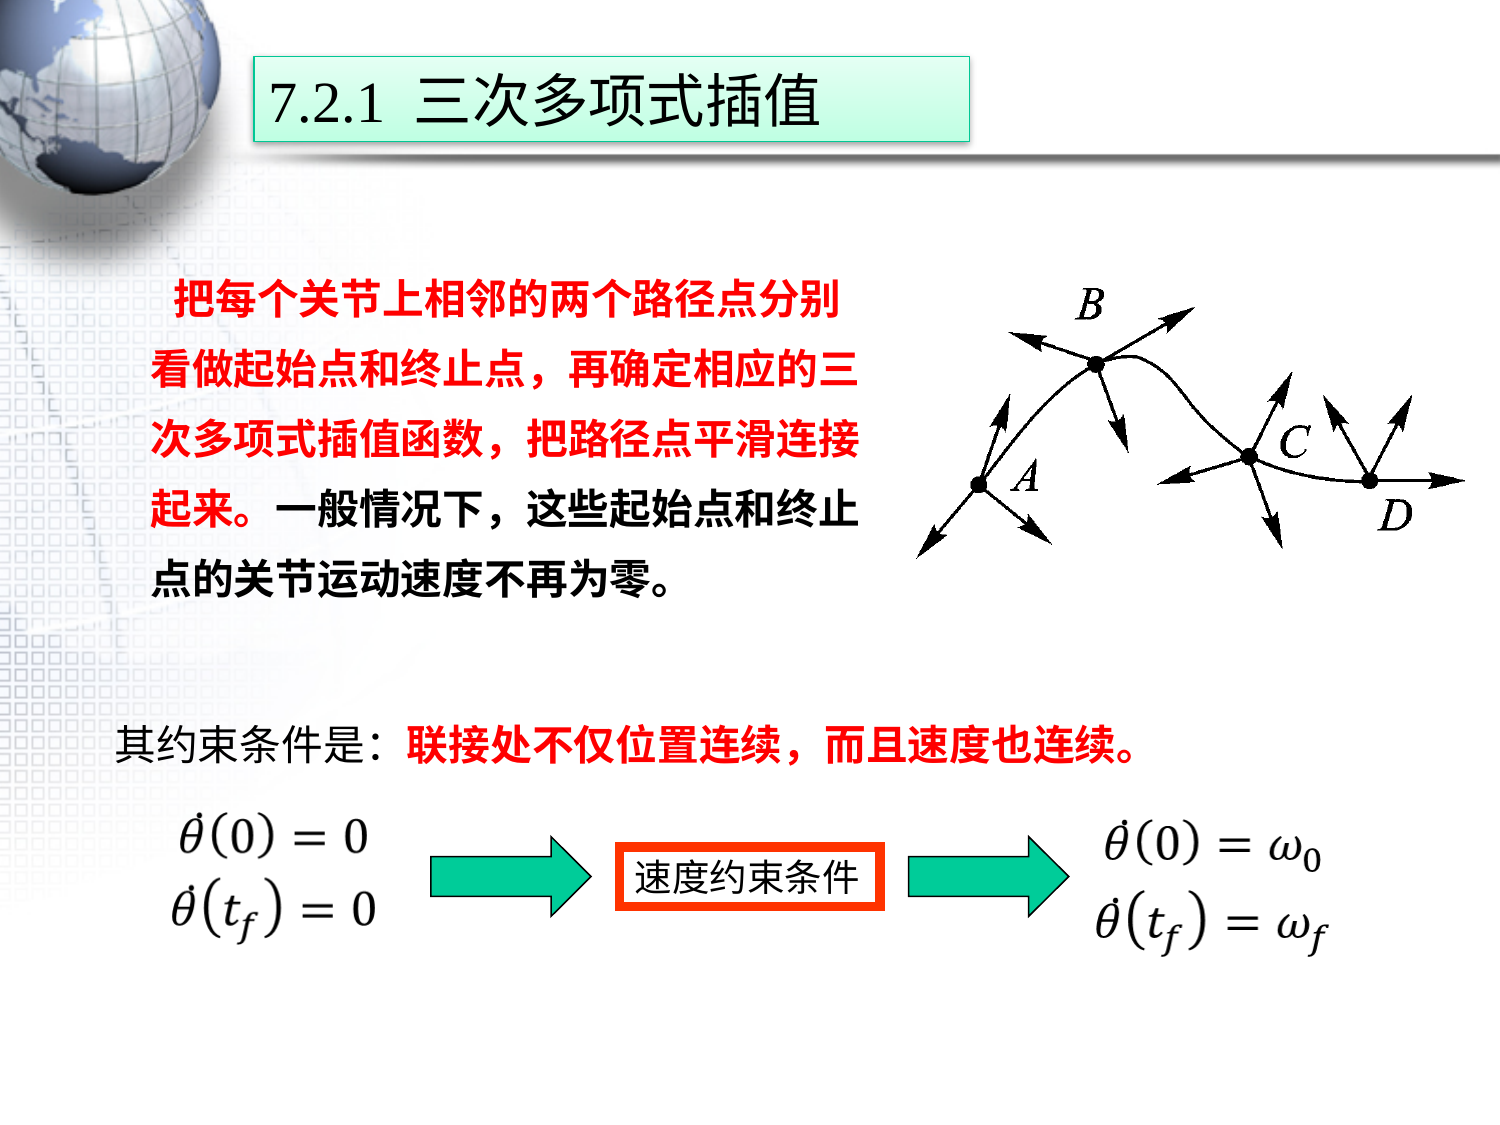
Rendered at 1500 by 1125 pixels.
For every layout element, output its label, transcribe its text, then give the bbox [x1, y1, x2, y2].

text_box [430, 836, 592, 917]
text_box [908, 836, 1069, 917]
text_box 7.2.1 三次多项式插值 [253, 56, 970, 142]
text_box [161, 803, 386, 945]
text_box [1085, 810, 1341, 958]
text_box 把每个关节上相邻的两个路径点分别看做起始点和终止点，再确定相应的三次多项式插值函数，把路径点平滑连接起来。一般情况下，这些起始点和终止点的关节运动速度不再为零。 [135, 245, 879, 510]
text_box 其约束条件是：联接处不仅位置连续，而且速度也连续。 [56, 711, 1261, 777]
text_box 速度约束条件 [619, 846, 880, 907]
picture [0, 0, 1500, 1125]
text_box 把每个关节上相邻的两个路径点分别看做起始点和终止点，再确定相应的三次多项式插值函数，把路径点平滑连接起来。一般情况下，这些起始点和终止点的关节运动速度不再为零。 [135, 511, 879, 610]
